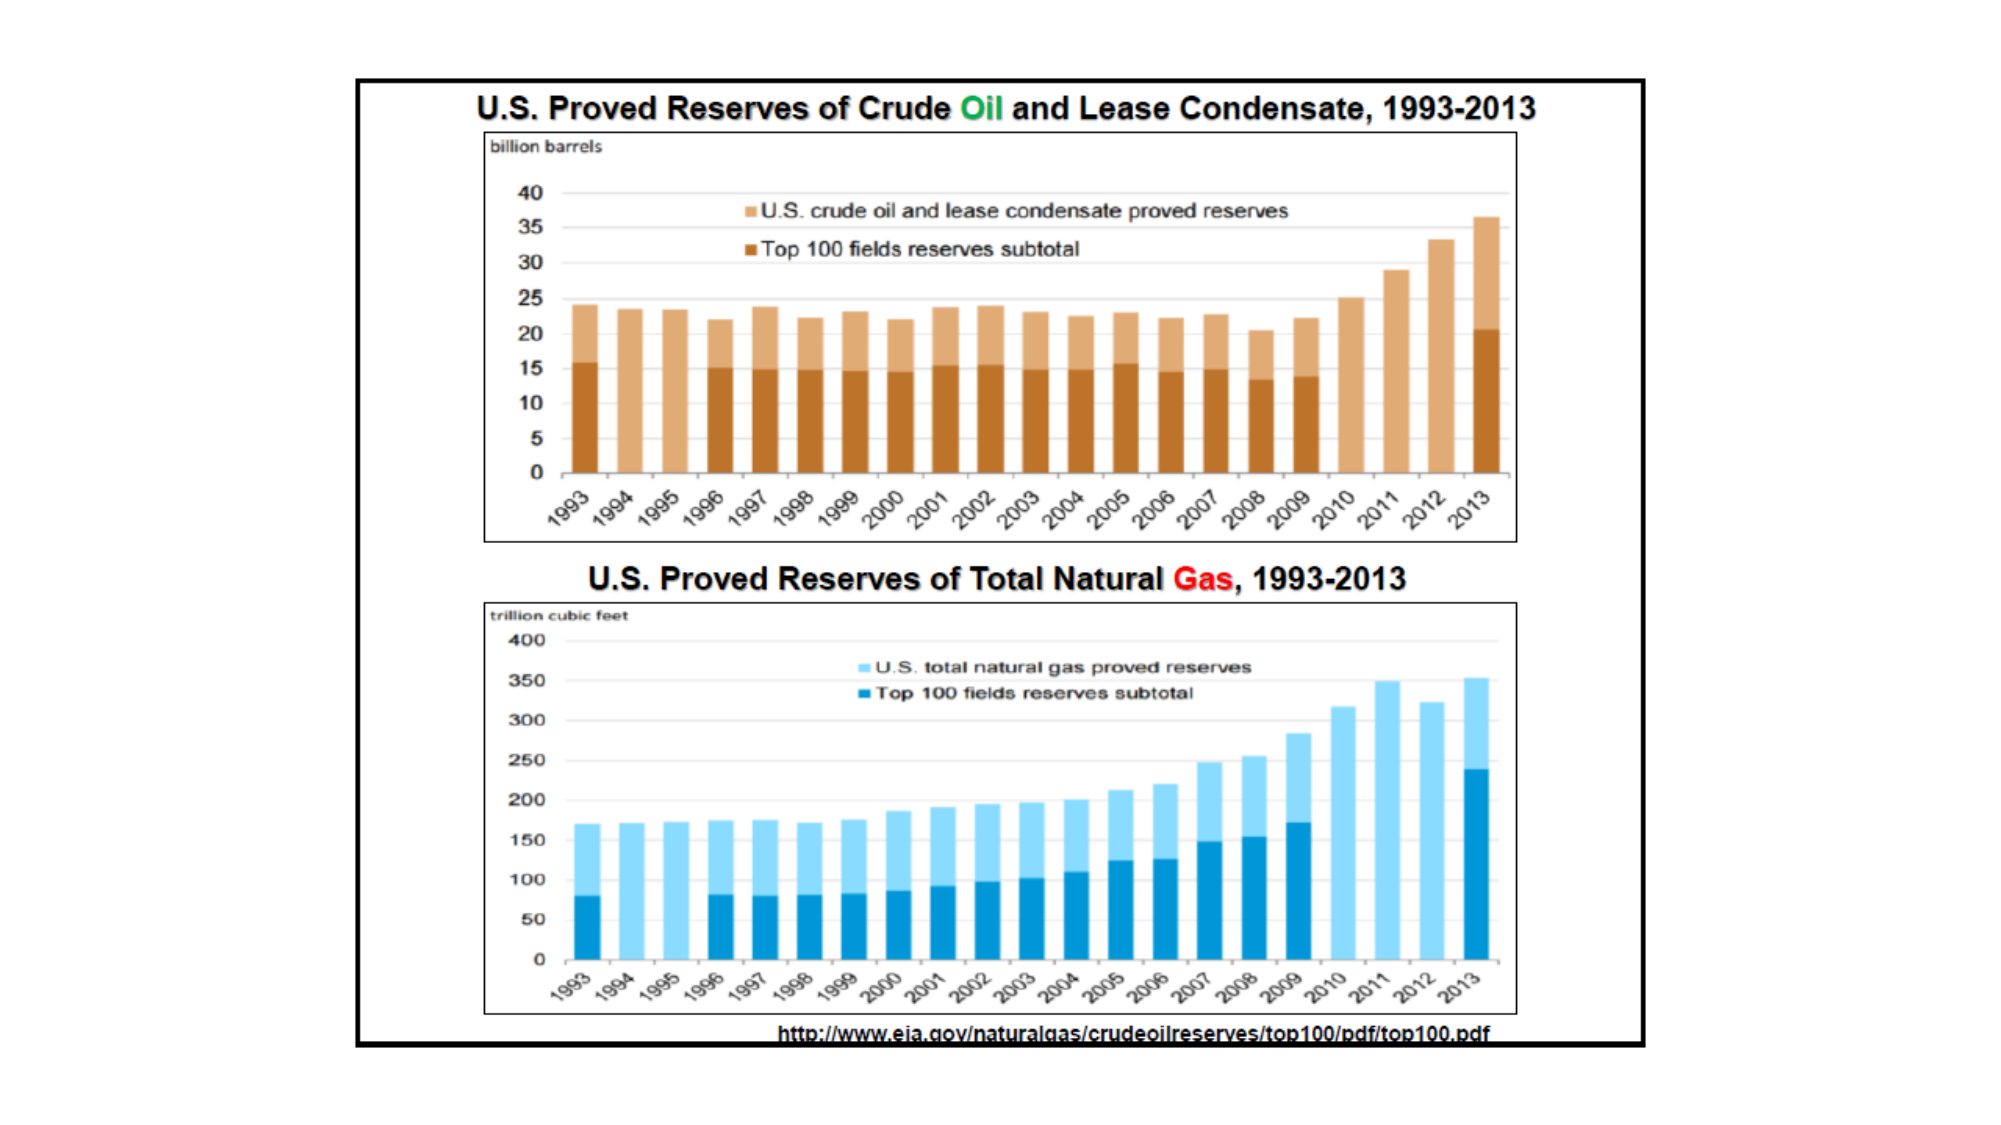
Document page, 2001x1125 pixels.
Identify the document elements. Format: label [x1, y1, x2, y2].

picture [351, 74, 1649, 1051]
